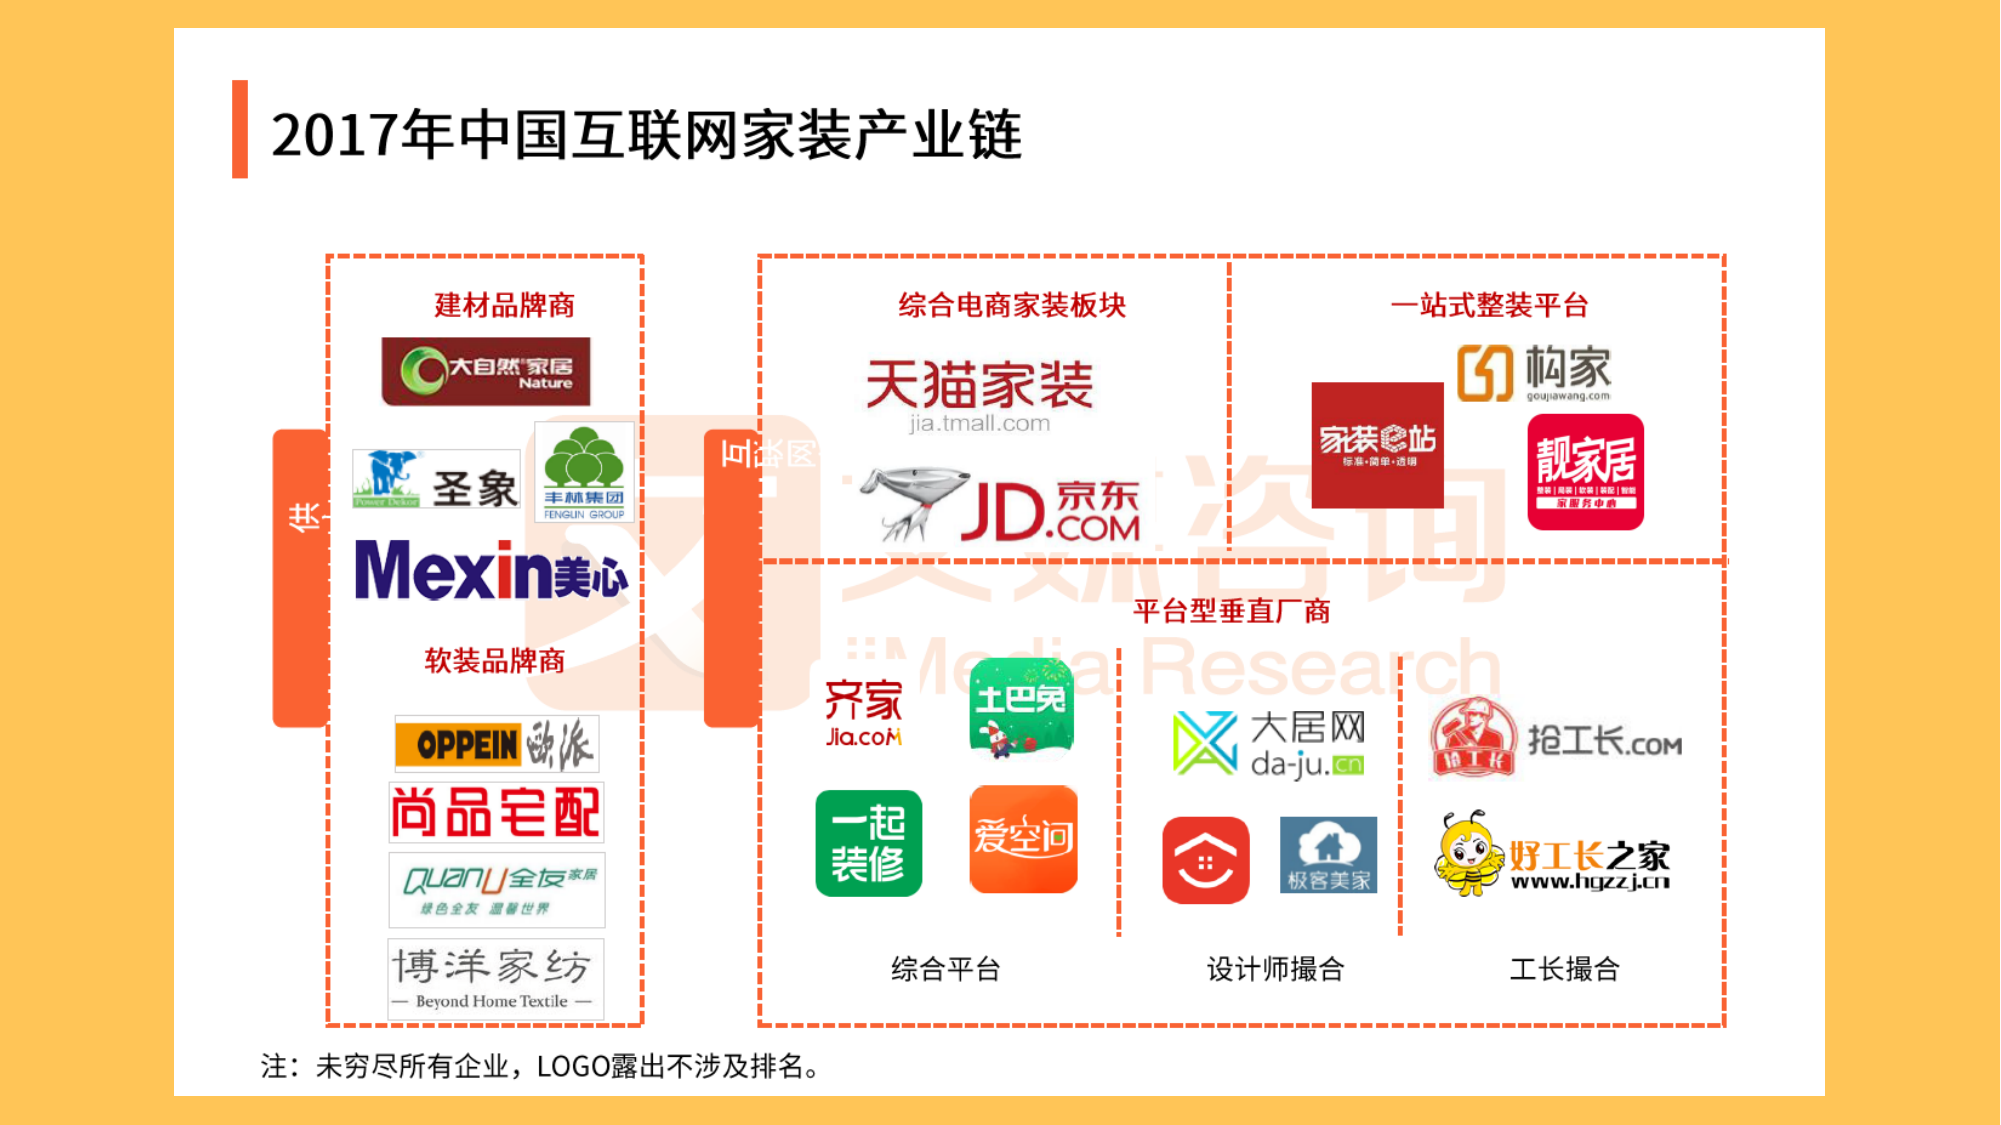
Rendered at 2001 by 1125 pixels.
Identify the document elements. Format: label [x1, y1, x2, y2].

picture [174, 28, 1826, 1096]
text_box [0, 0, 2000, 1125]
